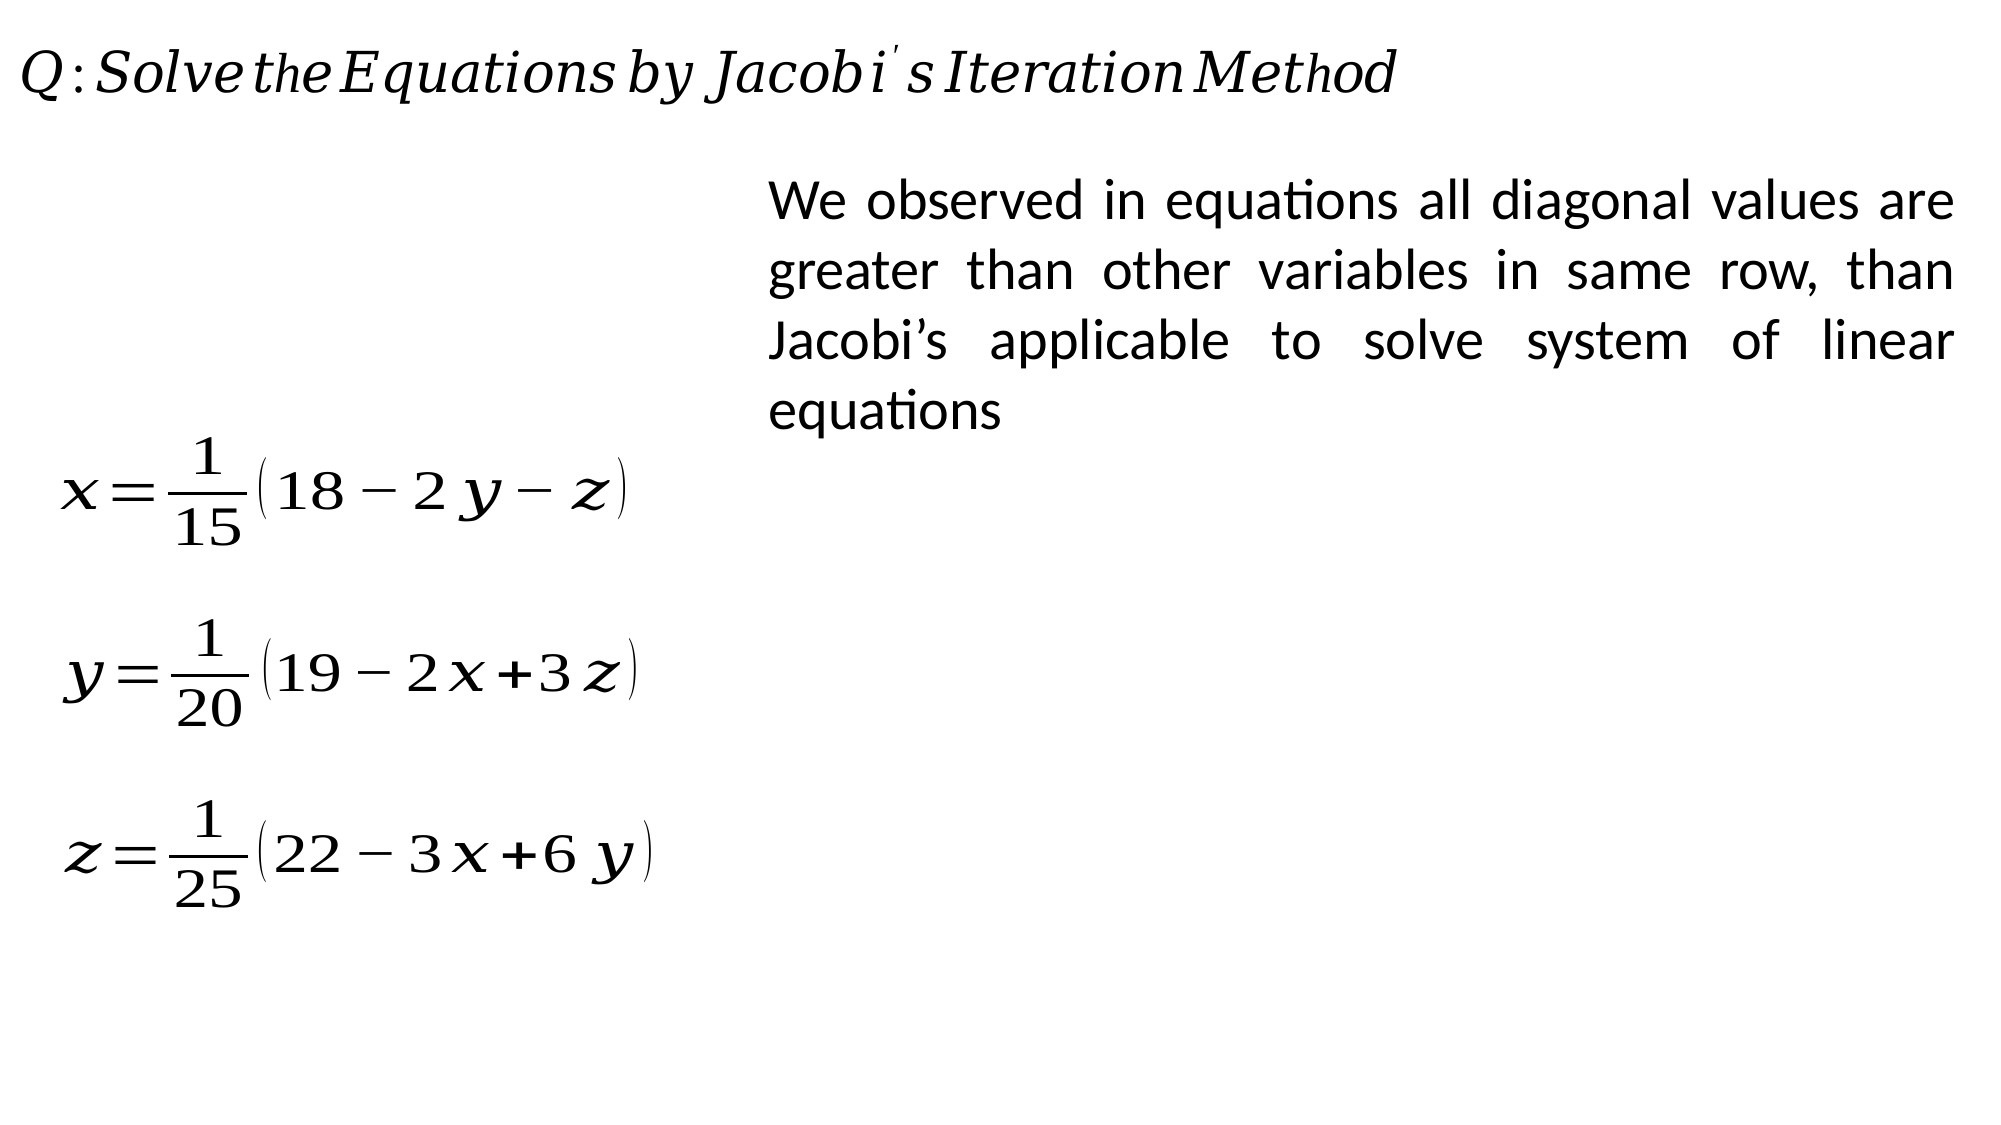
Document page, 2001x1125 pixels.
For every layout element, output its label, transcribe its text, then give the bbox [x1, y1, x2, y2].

text_box We observed in equations all diagonal values are greater than other variables in same row, than Jacobi’s applicable to solve system of linear equations [753, 153, 1971, 449]
